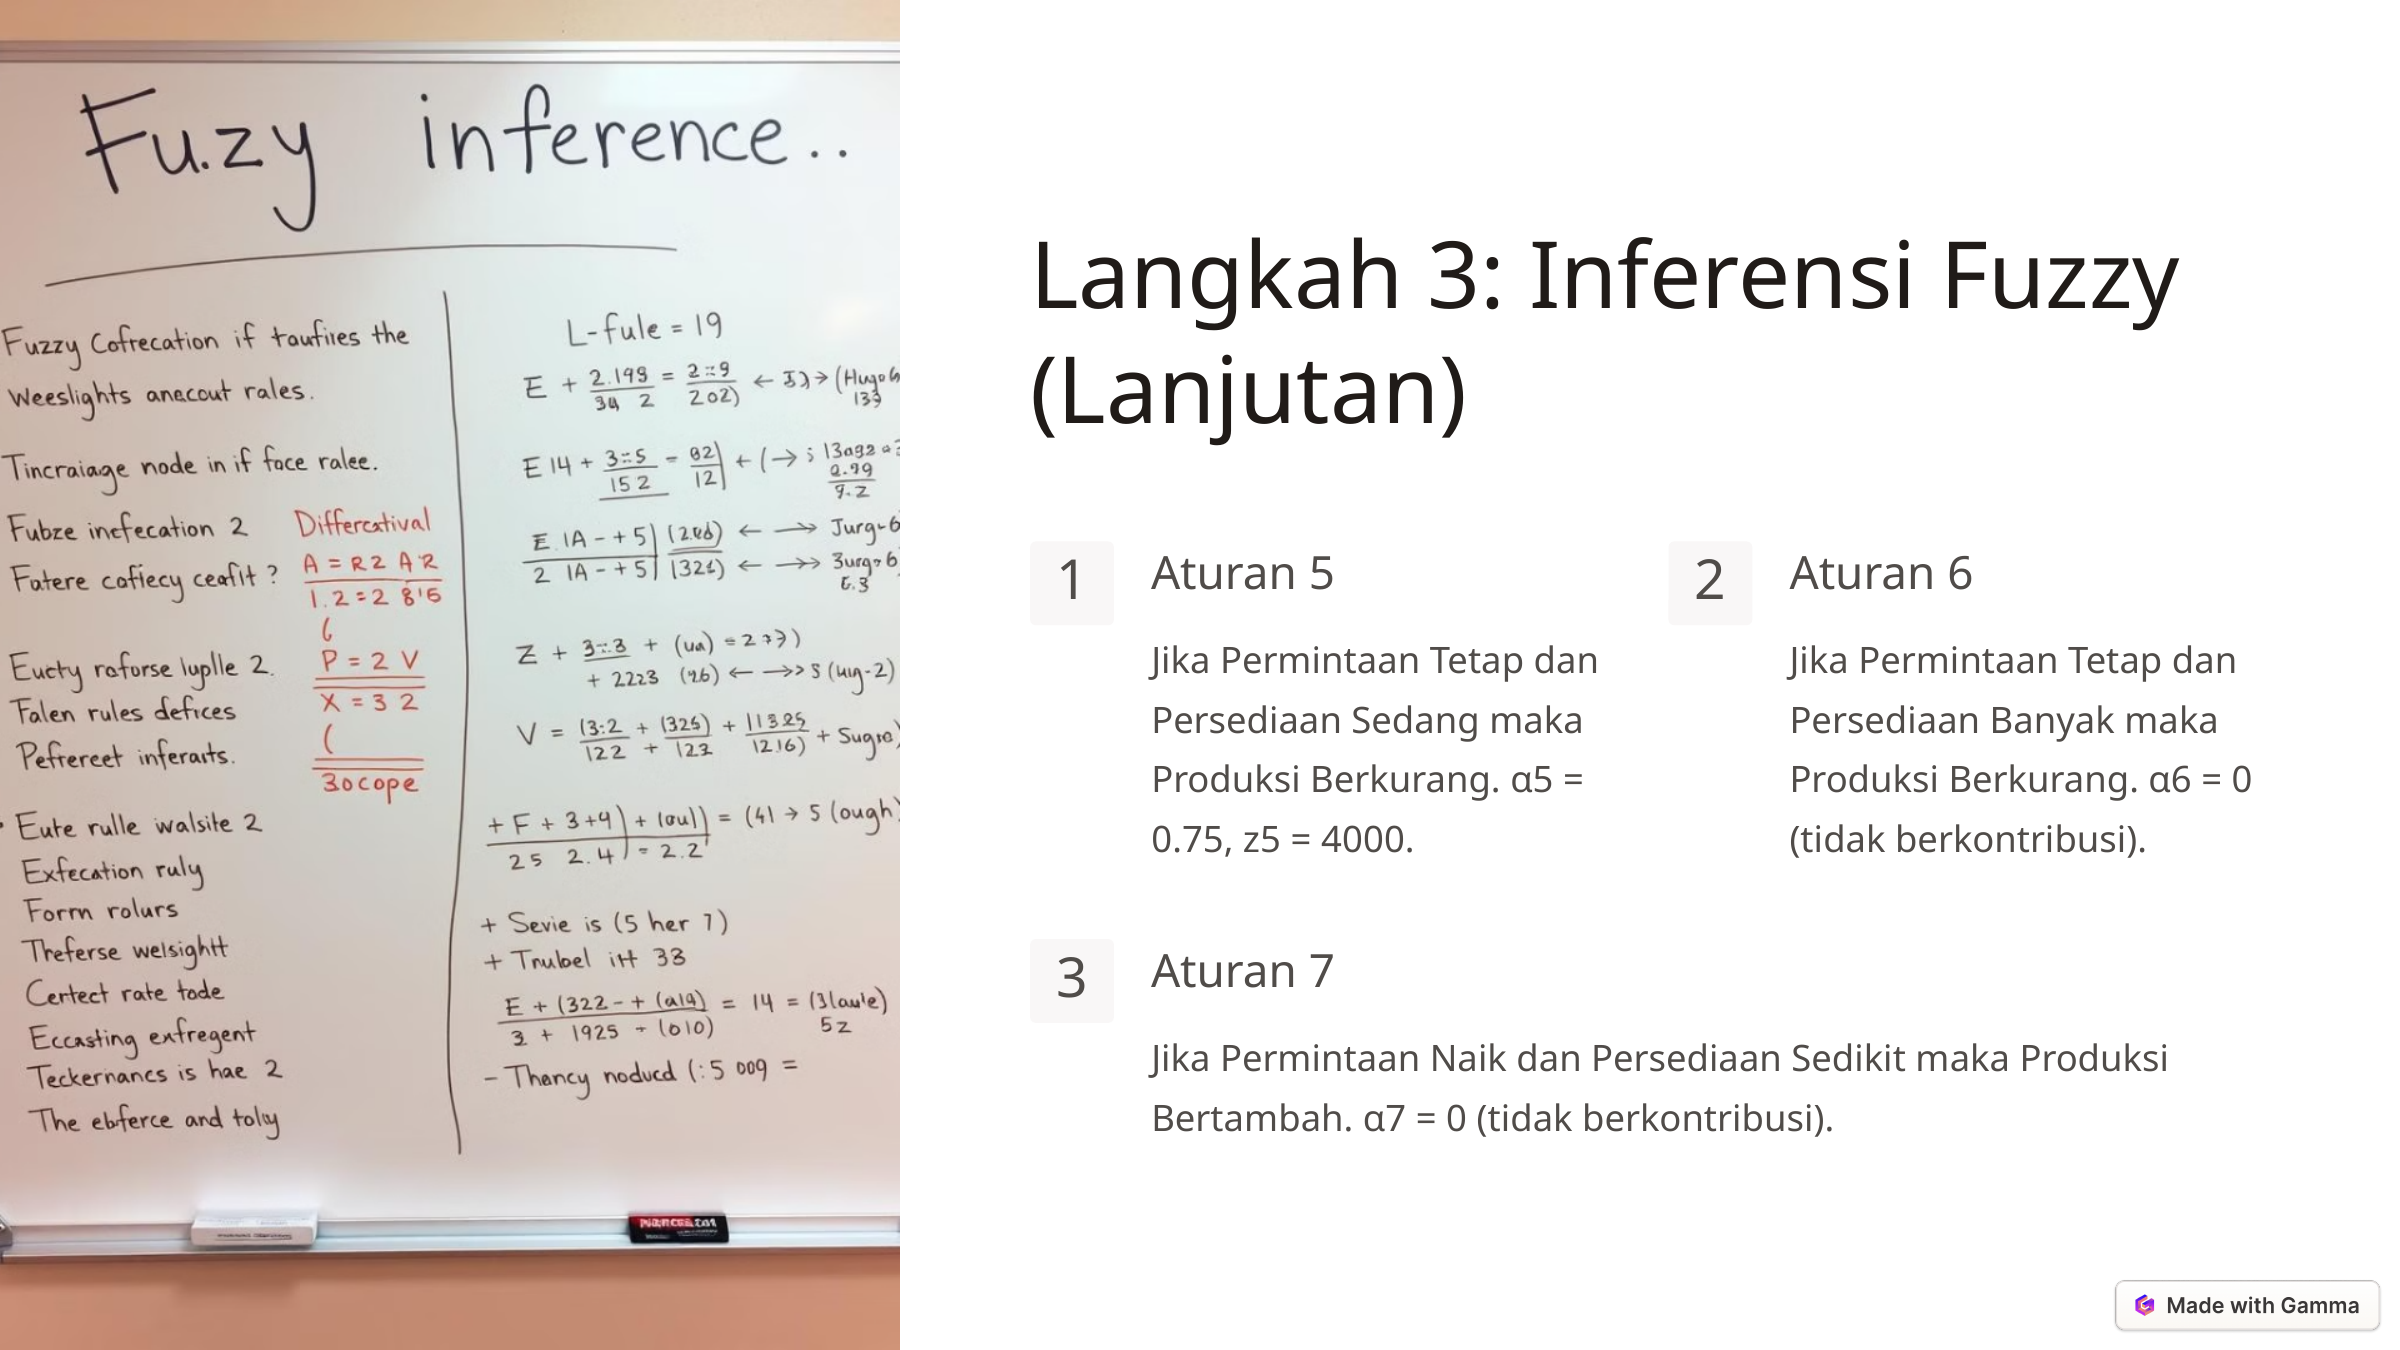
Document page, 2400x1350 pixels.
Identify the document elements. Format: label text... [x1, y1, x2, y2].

picture [2106, 1271, 2389, 1339]
text_box [1030, 939, 1114, 1023]
text_box Jika Permintaan Tetap dan Persediaan Sedang maka Produksi Berkurang. α5 = 0.75, z5 = 4000. [1151, 621, 1632, 860]
text_box 1 [1059, 555, 1085, 612]
text_box Aturan 7 [1151, 939, 1617, 998]
text_box Aturan 5 [1151, 541, 1617, 600]
text_box 3 [1054, 953, 1090, 1009]
picture [0, 0, 900, 1350]
text_box Jika Permintaan Tetap dan Persediaan Banyak maka Produksi Berkurang. α6 = 0 (tidak berkontribusi). [1789, 621, 2270, 860]
text_box 2 [1692, 555, 1729, 612]
text_box [1668, 541, 1753, 626]
text_box Aturan 6 [1789, 541, 2255, 600]
text_box Jika Permintaan Naik dan Persediaan Sedikit maka Produksi Bertambah. α7 = 0 (tidak berkontribusi). [1151, 1019, 2270, 1139]
text_box [1030, 541, 1114, 626]
text_box Langkah 3: Inferensi Fuzzy (Lanjutan) [1030, 211, 2270, 444]
